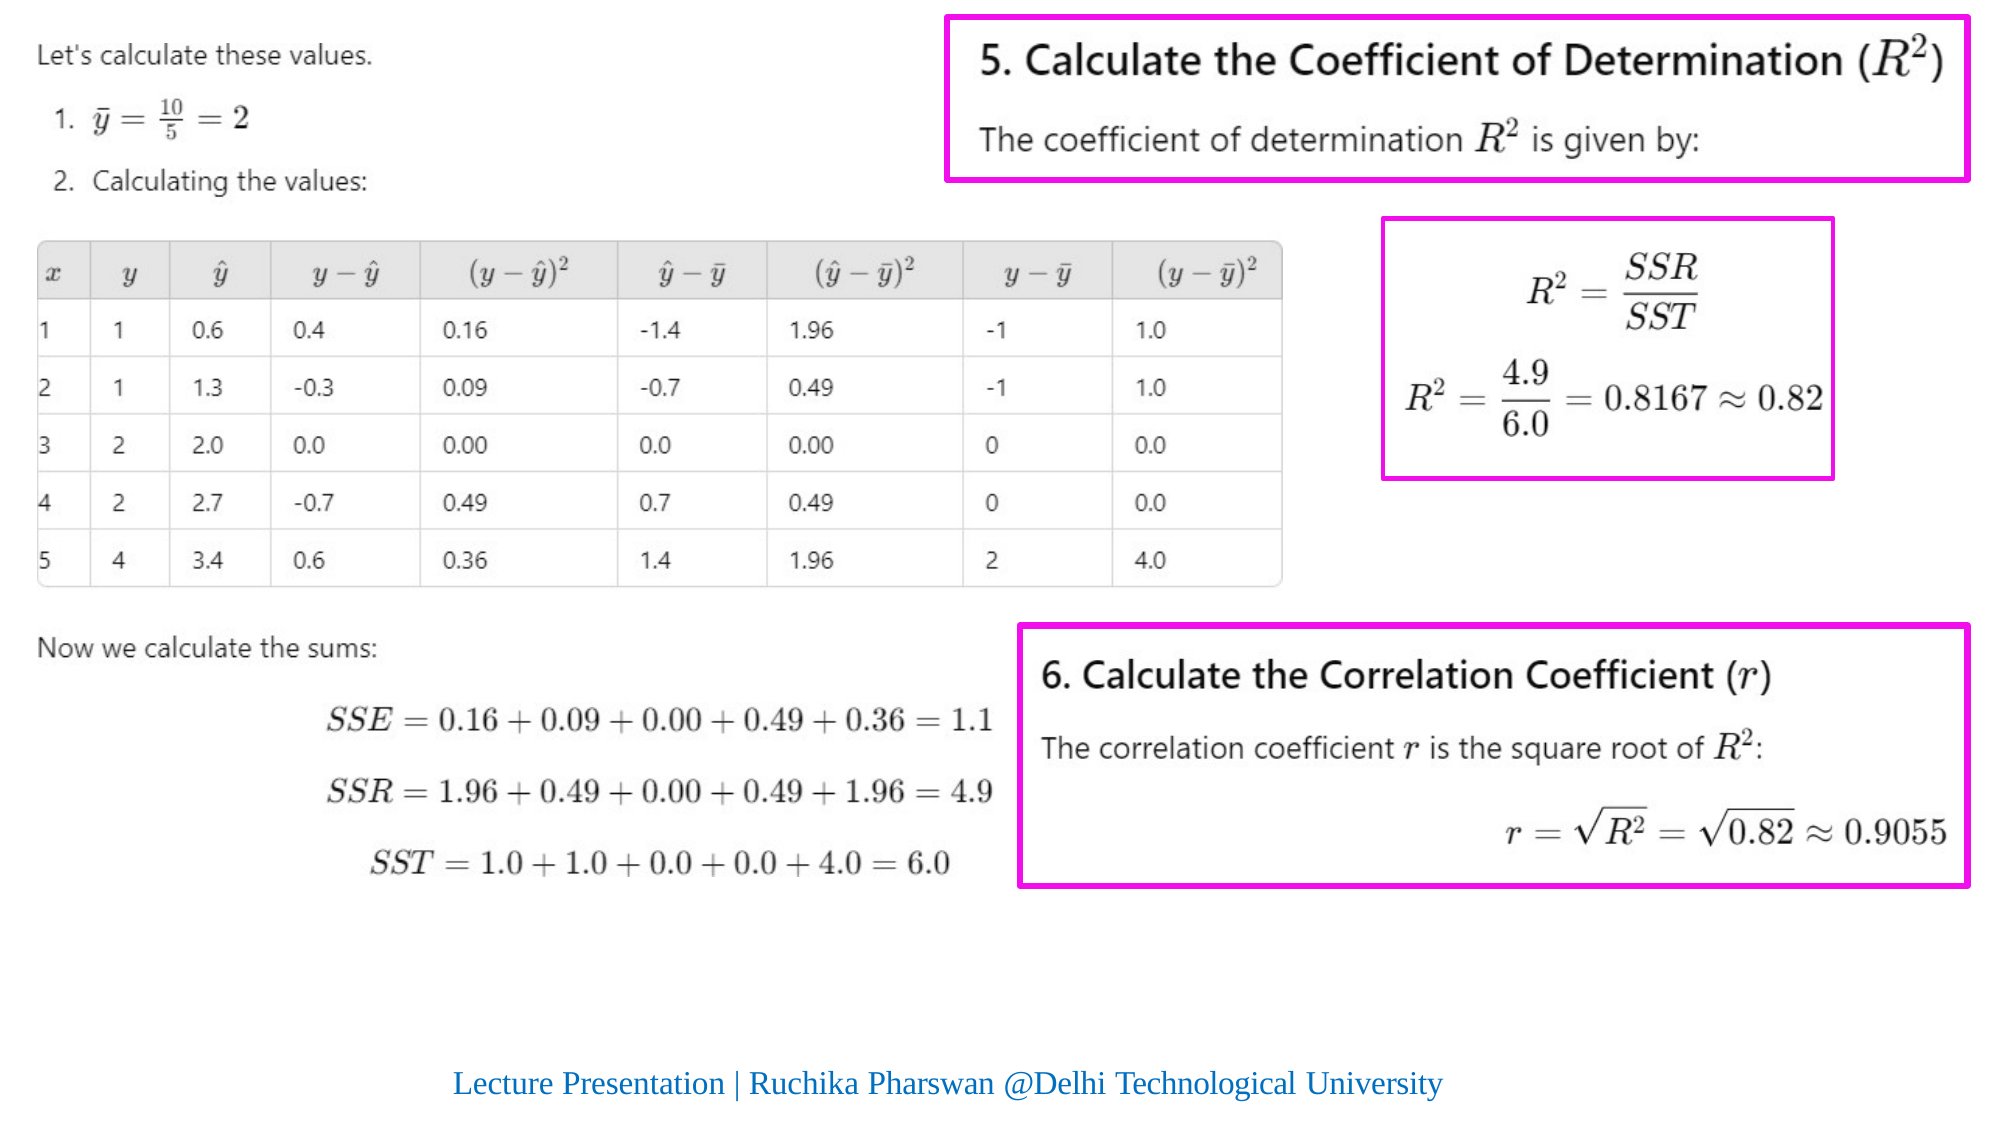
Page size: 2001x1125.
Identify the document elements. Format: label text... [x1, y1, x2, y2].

footer Lecture Presentation | Ruchika Pharswan @Delhi Technological University [450, 1062, 1450, 1125]
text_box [37, 13, 1971, 890]
